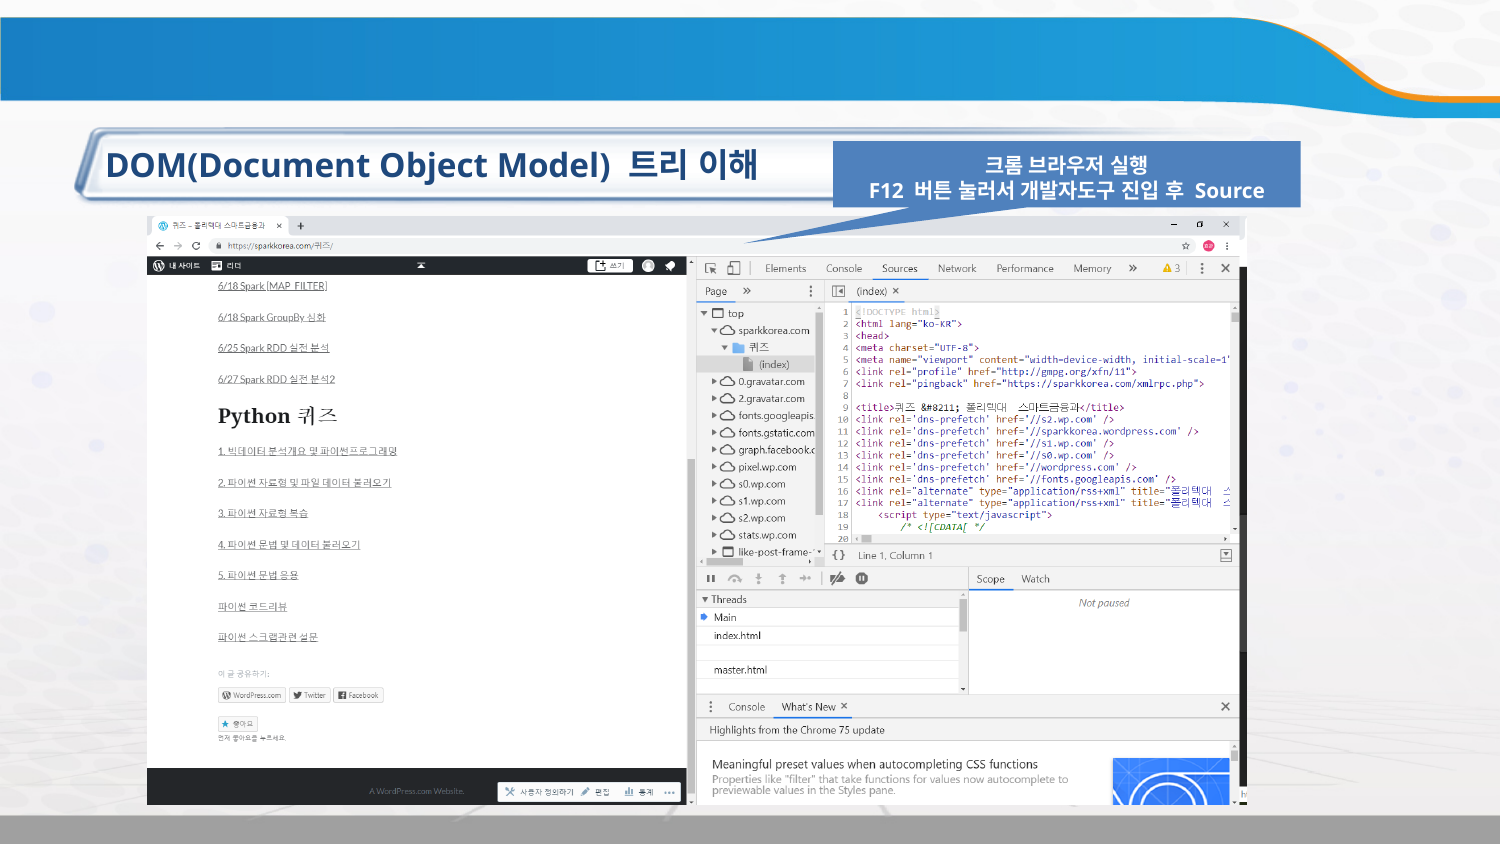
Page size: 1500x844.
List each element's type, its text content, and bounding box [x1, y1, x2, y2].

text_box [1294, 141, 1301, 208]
text_box 1. BeautifulSoup 활용 데이터 스크랩 [29, 0, 1175, 103]
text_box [74, 126, 1289, 208]
picture [0, 0, 1500, 844]
